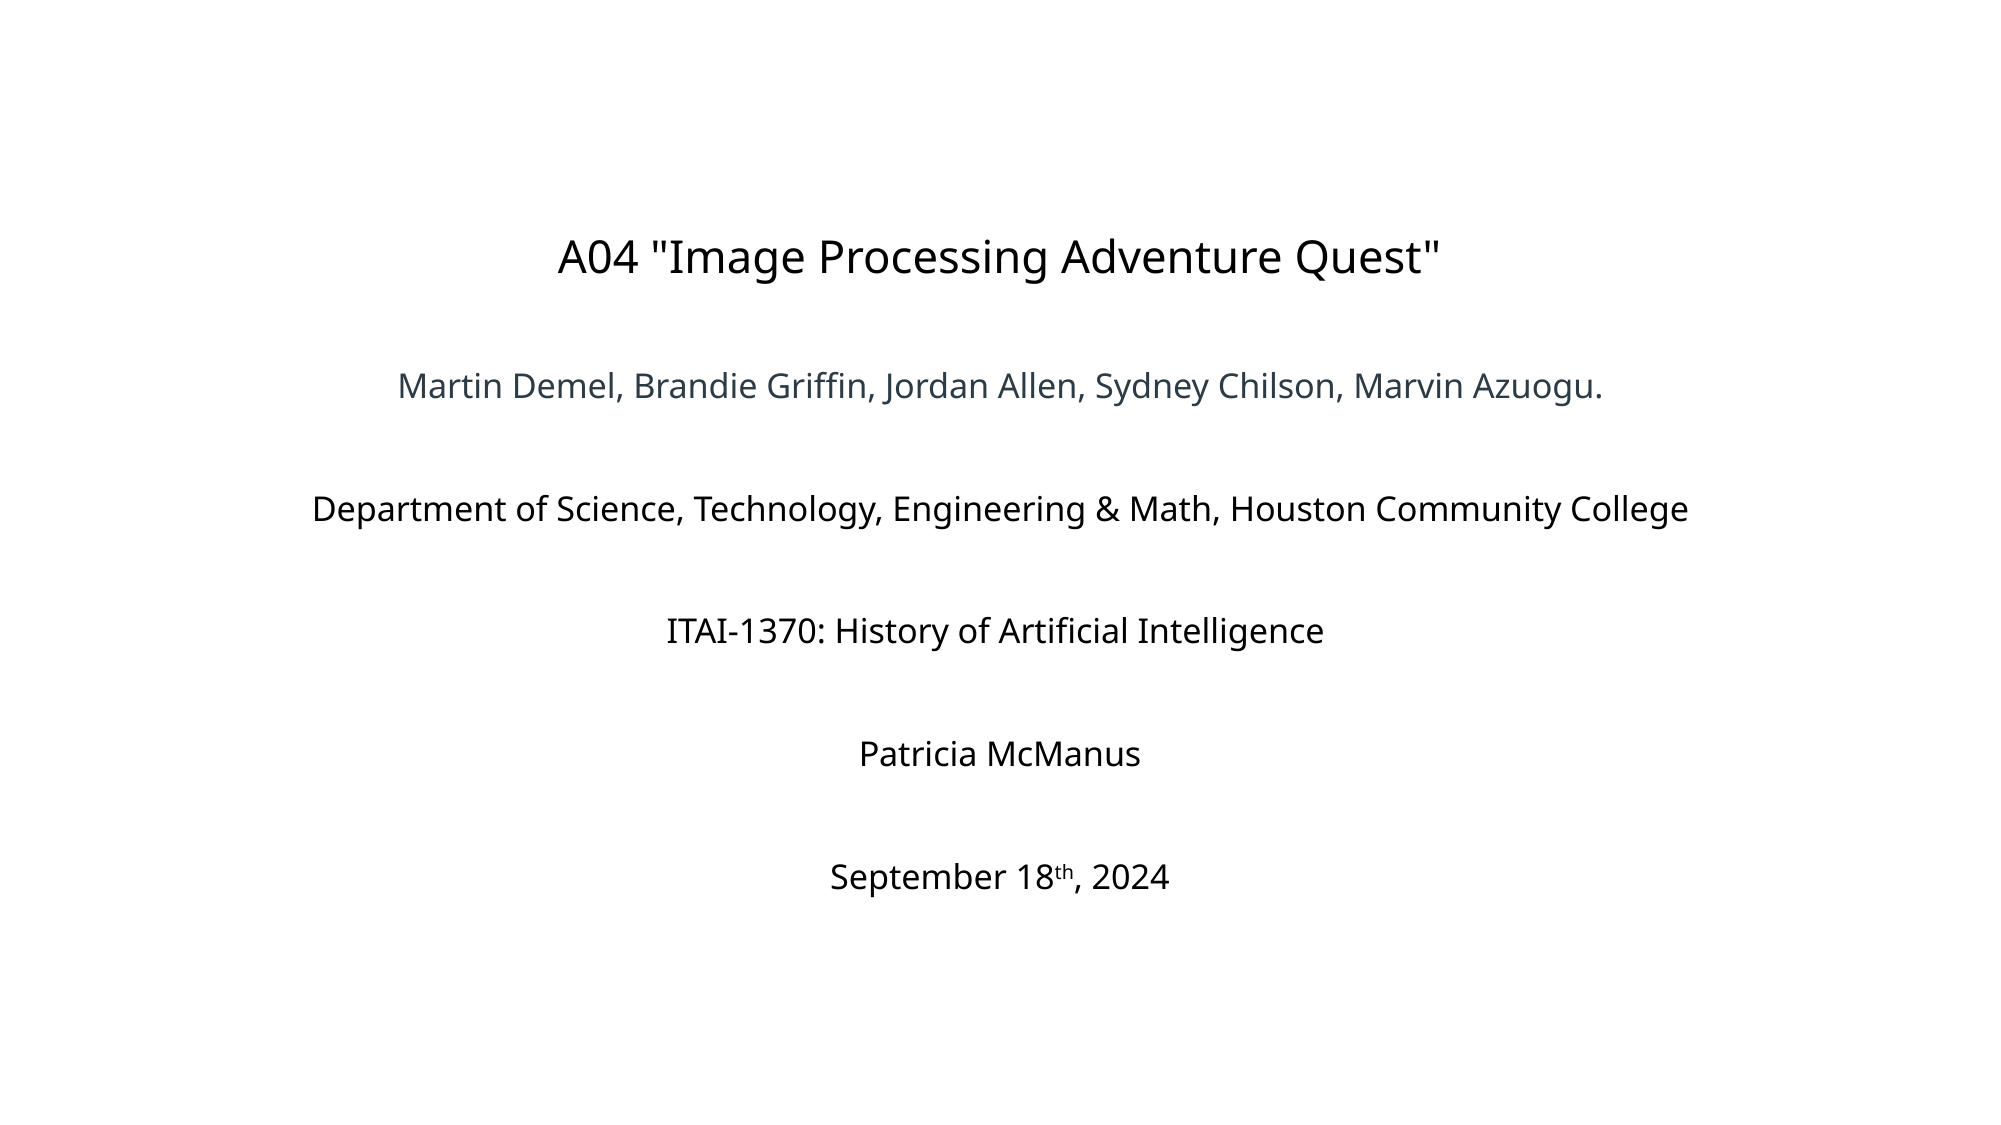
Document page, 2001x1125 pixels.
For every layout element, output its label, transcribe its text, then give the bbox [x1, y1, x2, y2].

title A04 "Image Processing Adventure Quest" Martin Demel, Brandie Griffin, Jordan Allen, Sydney Chilson, Marvin Azuogu. Department of Science, Technology, Engineering & Math, Houston Community College ITAI-1370: History of Artificial Intelligence Patricia McManus September 18th, 2024 [249, 184, 1750, 904]
